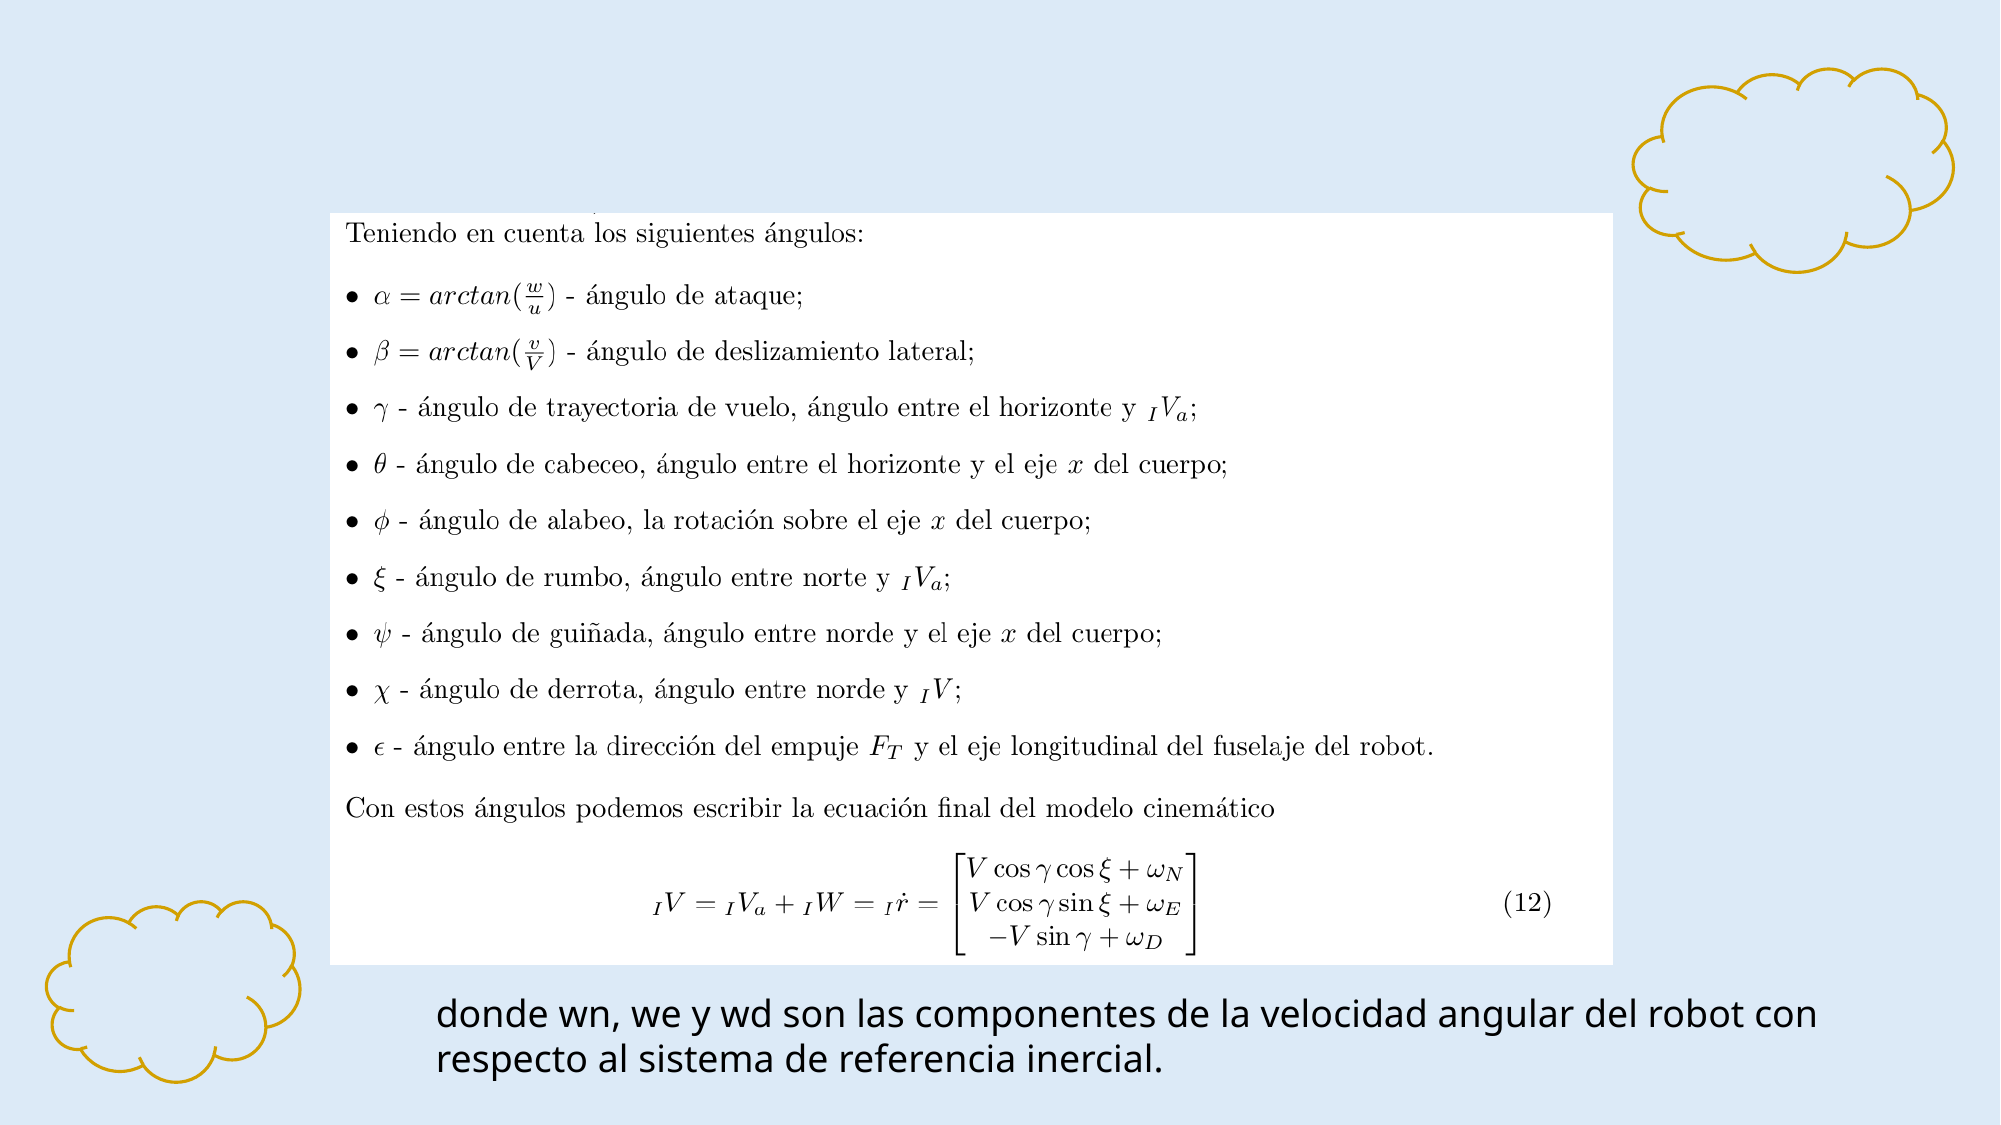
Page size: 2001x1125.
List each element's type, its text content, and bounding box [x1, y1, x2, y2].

text_box [1631, 67, 1956, 274]
text_box donde wn, we y wd son las componentes de la velocidad angular del robot con respecto al sistema de referencia inercial. [421, 982, 1861, 1088]
picture [329, 212, 1613, 965]
text_box [44, 900, 302, 1084]
